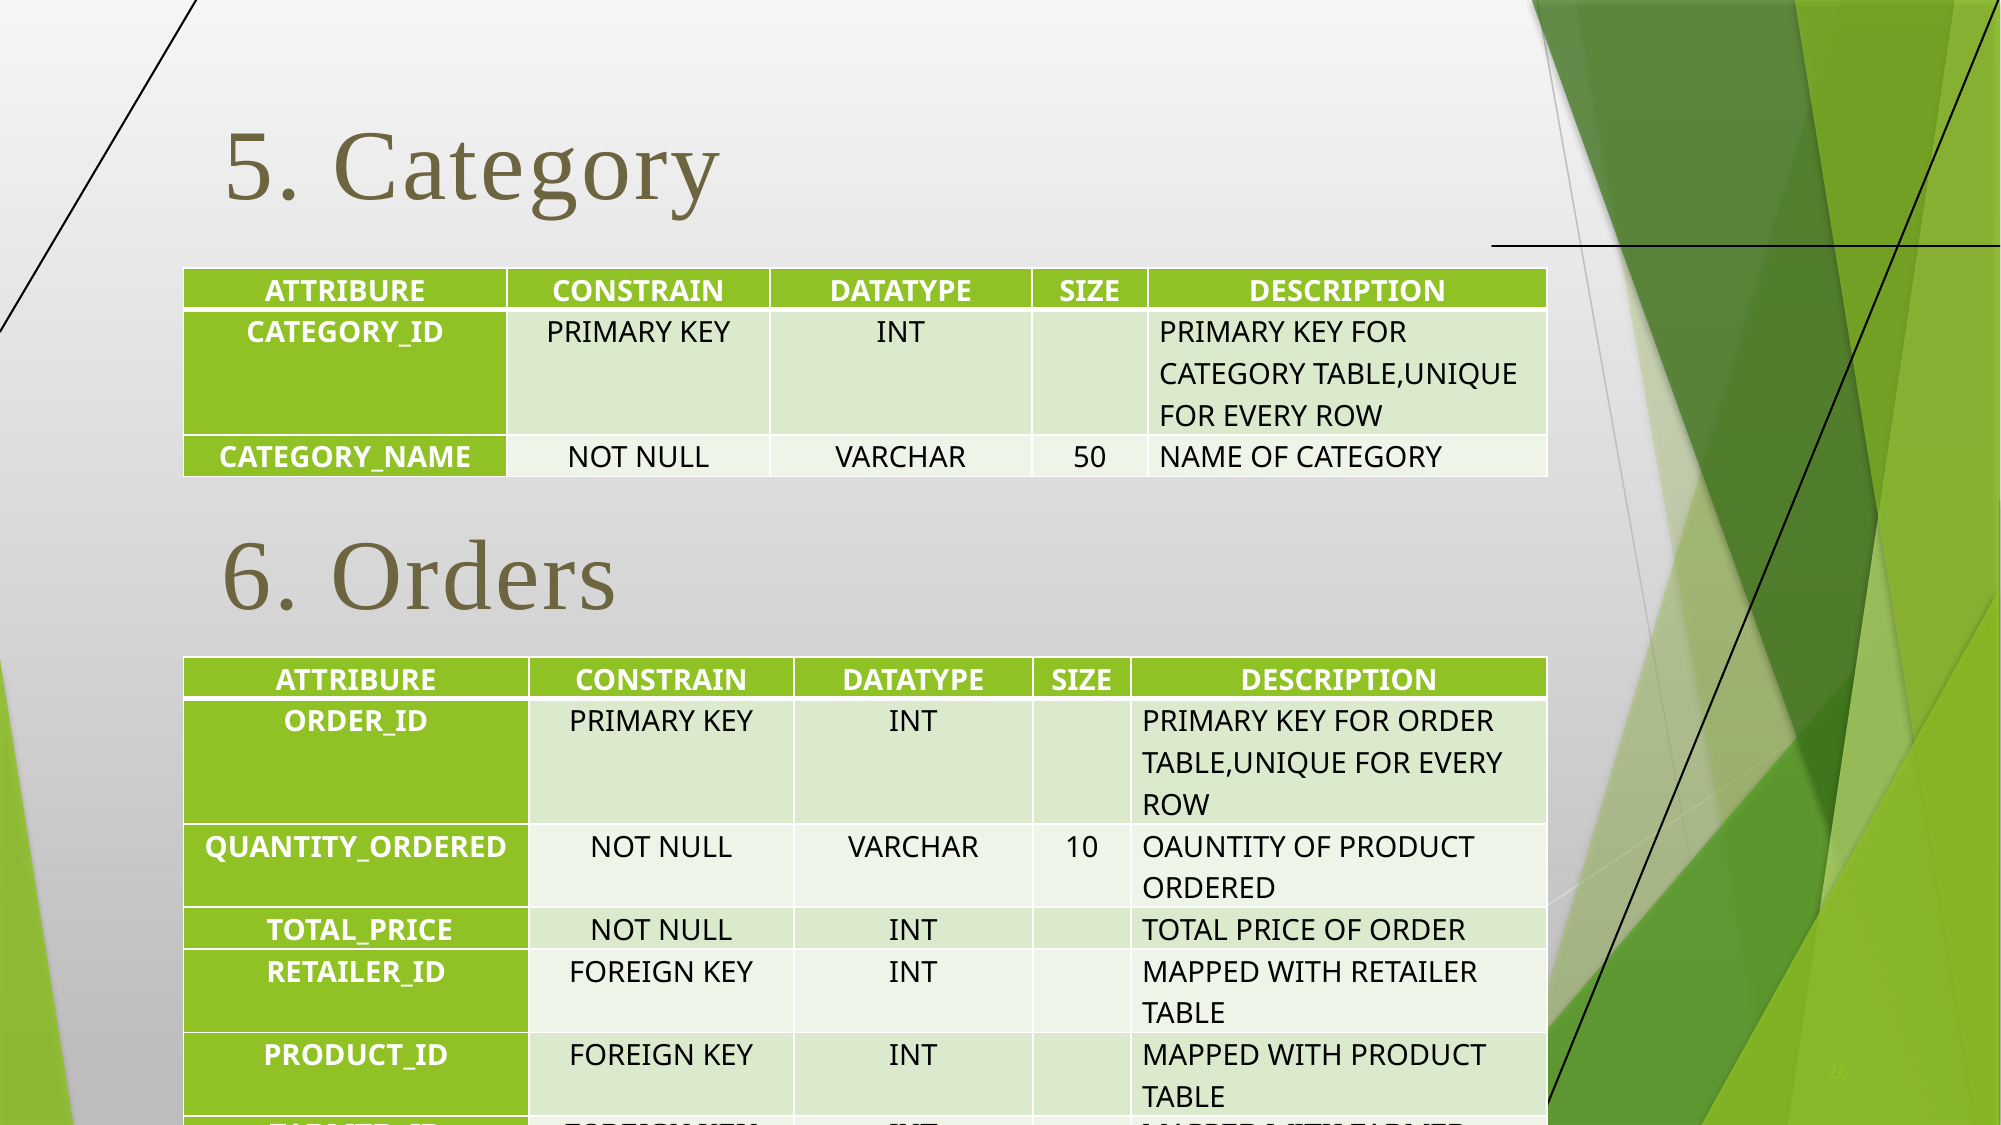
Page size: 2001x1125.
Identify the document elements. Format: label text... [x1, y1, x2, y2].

table_cell VARCHAR [795, 825, 1032, 906]
table_cell MAPPED WITH RETAILER TABLE [1132, 950, 1546, 1032]
table_cell NOT NULL [530, 908, 793, 948]
table_cell TOTAL_PRICE [184, 908, 528, 948]
table_header DATATYPE [771, 269, 1031, 307]
table_cell FARMER_ID [184, 1117, 528, 1125]
table_cell 50 [1033, 436, 1147, 476]
table_cell QUANTITY_ORDERED [184, 825, 528, 906]
table_header DESCRIPTION [1132, 658, 1546, 696]
table_cell FOREIGN KEY [530, 1117, 793, 1125]
table_cell PRIMARY KEY [508, 312, 769, 434]
table_cell FOREIGN KEY [530, 1033, 793, 1115]
table_header DESCRIPTION [1149, 269, 1546, 307]
table_cell INT [771, 312, 1031, 434]
table_cell [1034, 1033, 1130, 1115]
table_cell PRODUCT_ID [184, 1033, 528, 1115]
table_cell OAUNTITY OF PRODUCT ORDERED [1132, 825, 1546, 906]
table_cell FOREIGN KEY [530, 950, 793, 1032]
table_cell NAME OF CATEGORY [1149, 436, 1546, 476]
table_cell [1034, 701, 1130, 823]
table_cell [1033, 312, 1147, 434]
table_header CONSTRAIN [508, 269, 769, 307]
table_cell TOTAL PRICE OF ORDER [1132, 908, 1546, 948]
table_cell [1034, 908, 1130, 948]
table_cell INT [795, 701, 1032, 823]
table_cell VARCHAR [771, 436, 1031, 476]
table_cell CATEGORY_NAME [184, 436, 506, 476]
table_header SIZE [1033, 269, 1147, 307]
text_box 5. Category [208, 79, 1405, 229]
table_cell MAPPED WITH PRODUCT TABLE [1132, 1033, 1546, 1115]
table_cell PRIMARY KEY [530, 701, 793, 823]
table_cell INT [795, 908, 1032, 948]
table_cell 10 [1034, 825, 1130, 906]
table_header CONSTRAIN [530, 658, 793, 696]
table_header ATTRIBURE [184, 269, 506, 307]
table_cell ORDER_ID [184, 701, 528, 823]
table_cell [1034, 950, 1130, 1032]
title 6. Orders [206, 487, 1403, 637]
table_cell PRIMARY KEY FOR CATEGORY TABLE,UNIQUE FOR EVERY ROW [1149, 312, 1546, 434]
table_cell NOT NULL [530, 825, 793, 906]
table_header ATTRIBURE [184, 658, 528, 696]
table_cell NOT NULL [508, 436, 769, 476]
table_header SIZE [1034, 658, 1130, 696]
slide_number 26 [1701, 1042, 1864, 1103]
table_cell INT [795, 1117, 1032, 1125]
table_cell INT [795, 950, 1032, 1032]
table_cell INT [795, 1033, 1032, 1115]
table_cell CATEGORY_ID [184, 312, 506, 434]
table_cell PRIMARY KEY FOR ORDER TABLE,UNIQUE FOR EVERY ROW [1132, 701, 1546, 823]
table_cell RETAILER_ID [184, 950, 528, 1032]
table_cell MAPPED WITH FARMER TABLE [1132, 1117, 1546, 1125]
table_header DATATYPE [795, 658, 1032, 696]
table_cell [1034, 1117, 1130, 1125]
